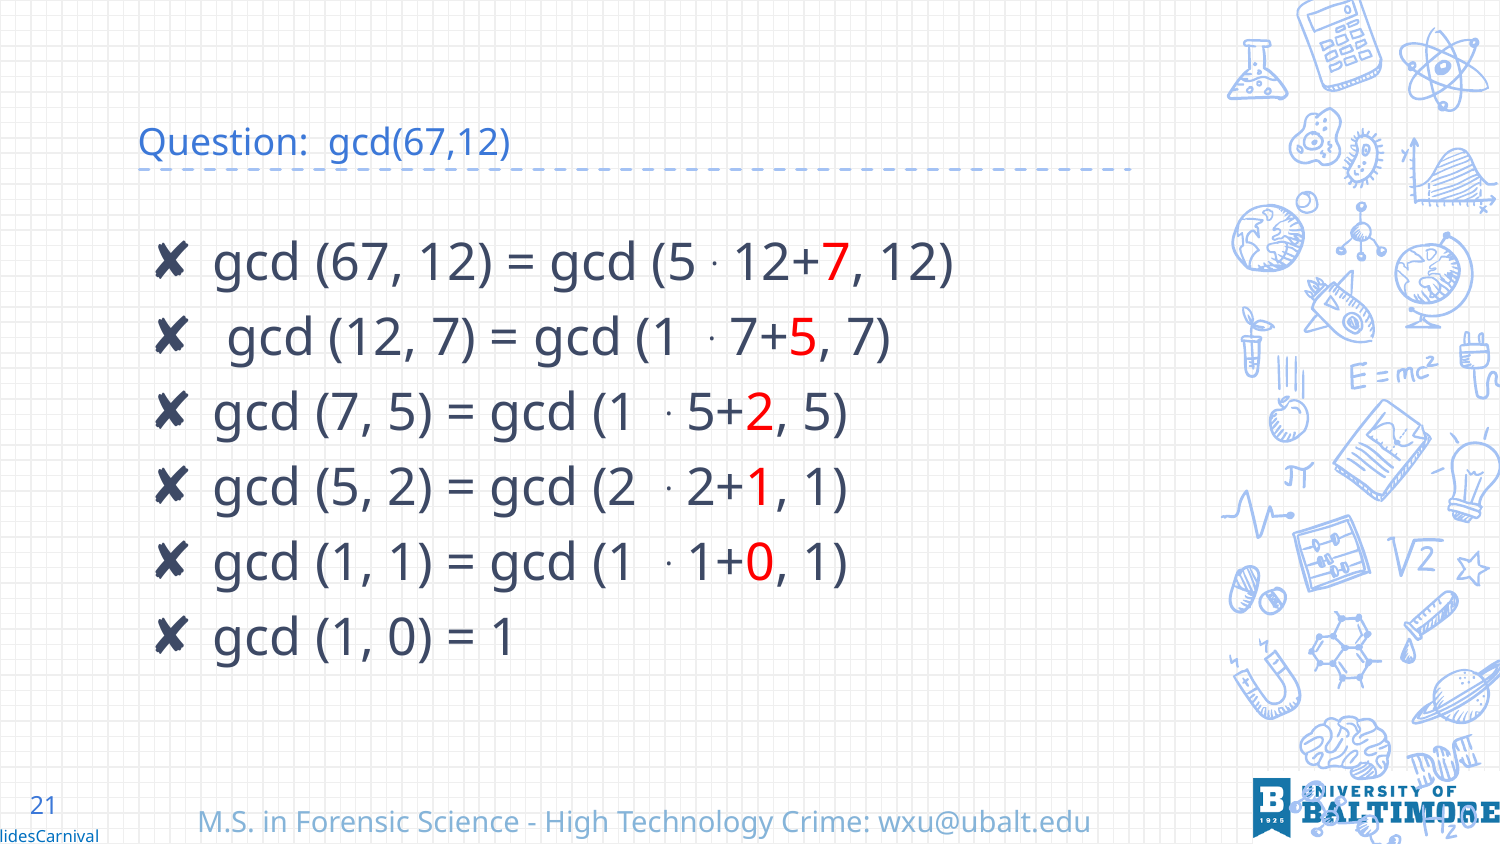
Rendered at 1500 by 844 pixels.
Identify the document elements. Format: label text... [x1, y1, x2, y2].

picture [1253, 771, 1500, 844]
list gcd (67, 12) = gcd (5 . 12+7, 12) gcd (12, 7) = gcd (1 . 7+5, 7) gcd (7, 5) = gcd (1 . 5+2, 5) gcd (5, 2) = gcd (2 . 2+1, 1) gcd (1, 1) = gcd (1 . 1+0, 1) gcd (1, 0) = 1 [122, 213, 1130, 806]
title Question: gcd(67,12) [122, 36, 1130, 178]
picture [1316, 786, 1321, 797]
slide_number 21 [14, 774, 105, 840]
picture [1327, 813, 1336, 822]
picture [1365, 817, 1376, 833]
